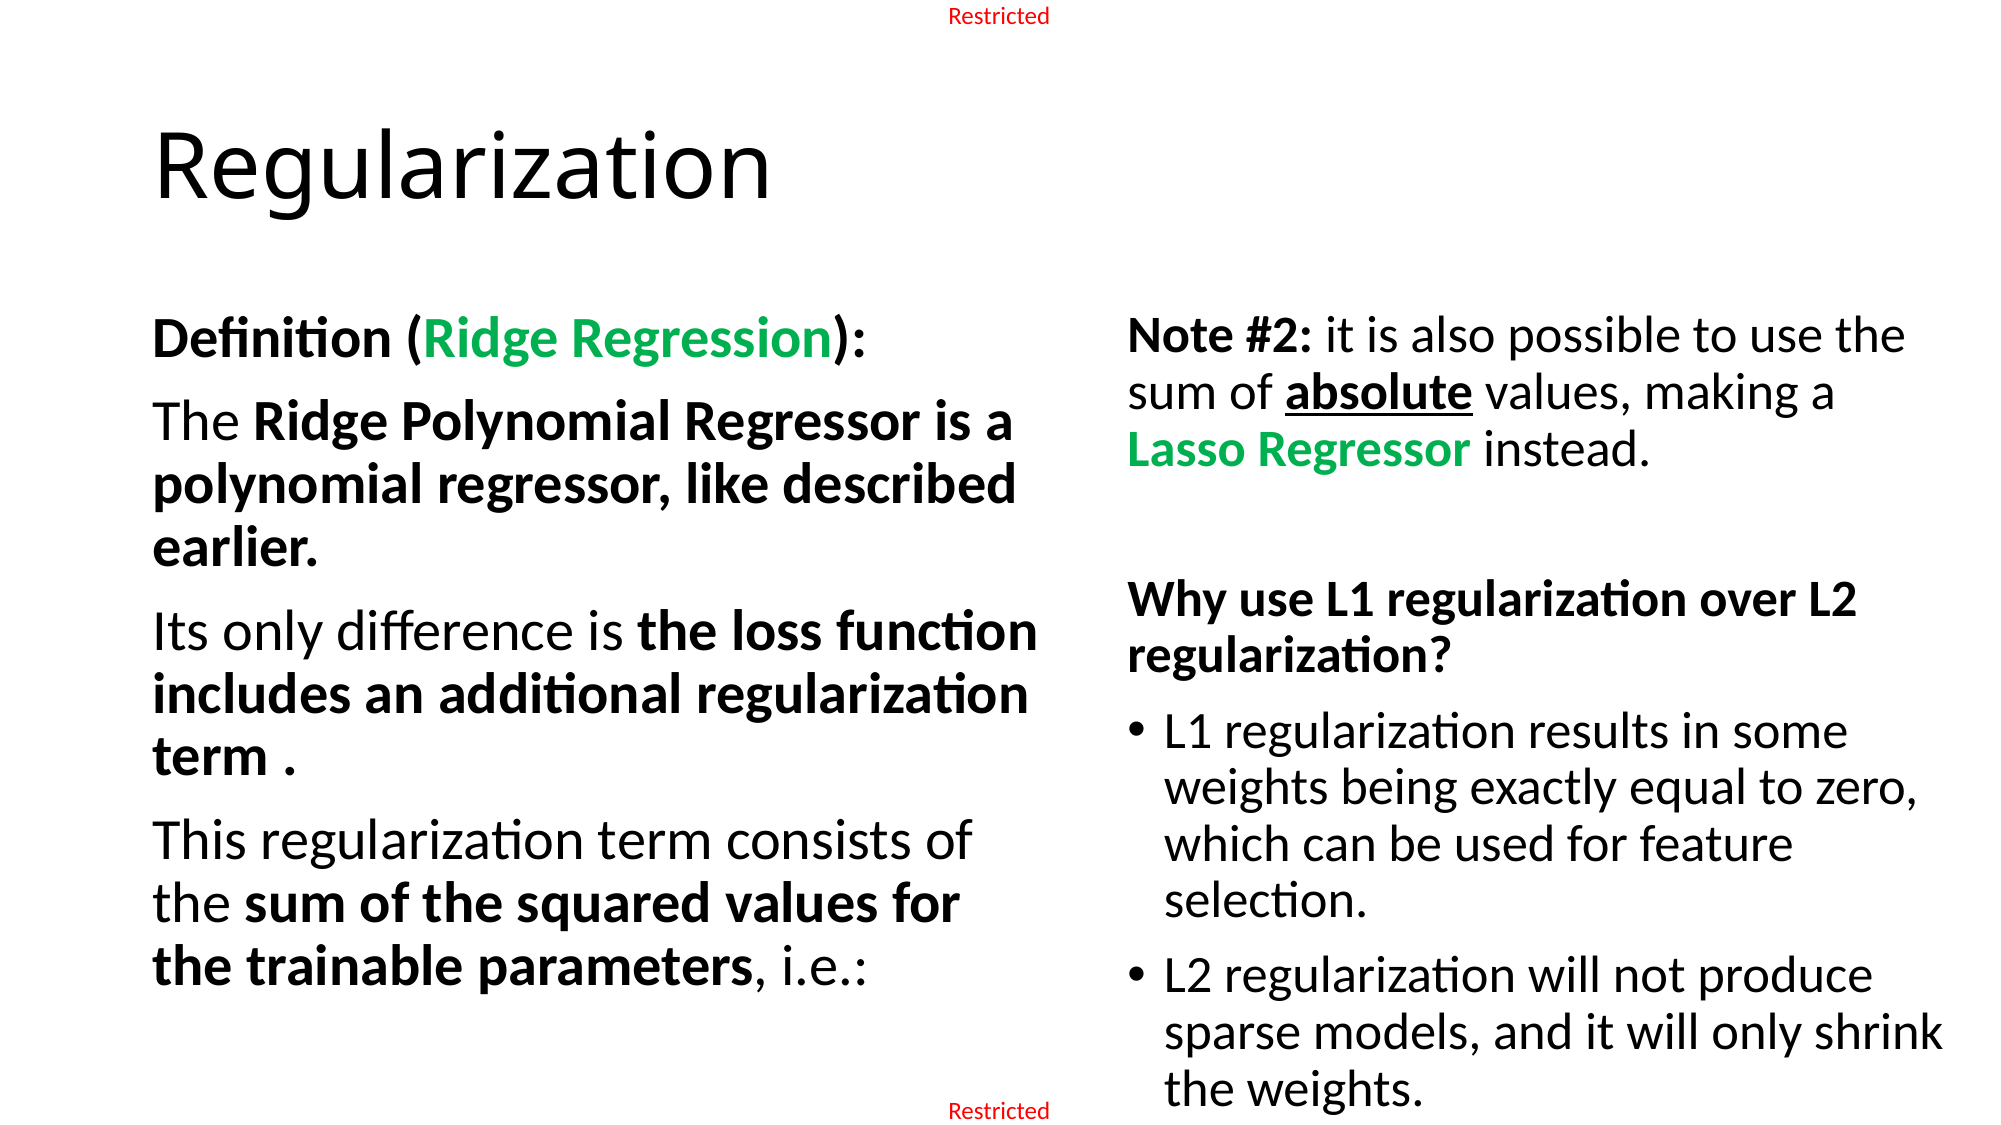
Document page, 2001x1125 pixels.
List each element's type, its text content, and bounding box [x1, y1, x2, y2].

list Note #2: it is also possible to use the sum of absolute values, making a Lasso Regressor instead. Why use L1 regularization over L2 regularization? L1 regularization results in some weights being exactly equal to zero, which can be used for feature selection. L2 regularization will not produce sparse models, and it will only shrink the weights. [1112, 300, 1963, 1125]
title Regularization [137, 59, 1863, 278]
